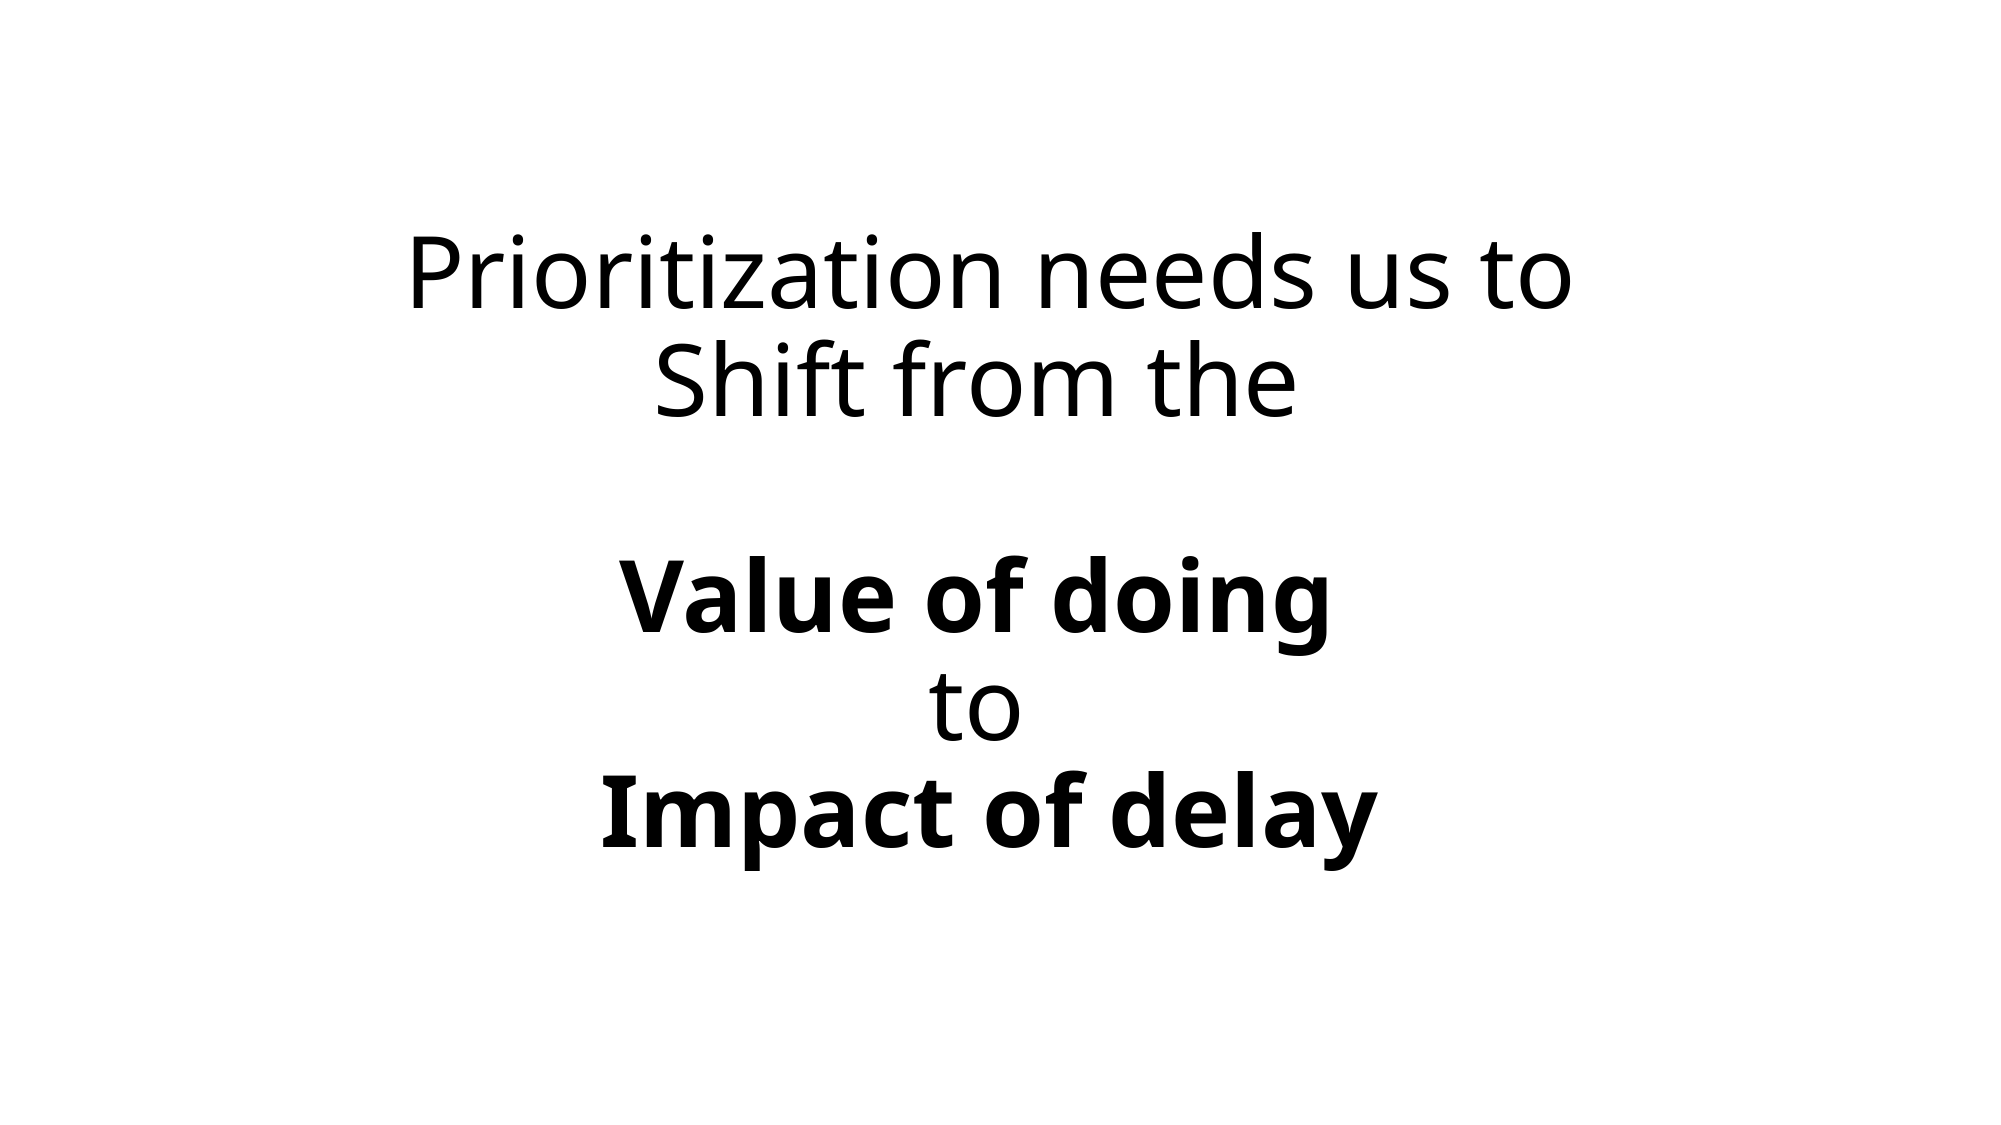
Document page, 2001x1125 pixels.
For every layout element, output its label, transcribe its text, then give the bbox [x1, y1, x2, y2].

title Prioritization needs us to Shift from the Value of doing to Impact of delay [107, 98, 1874, 994]
